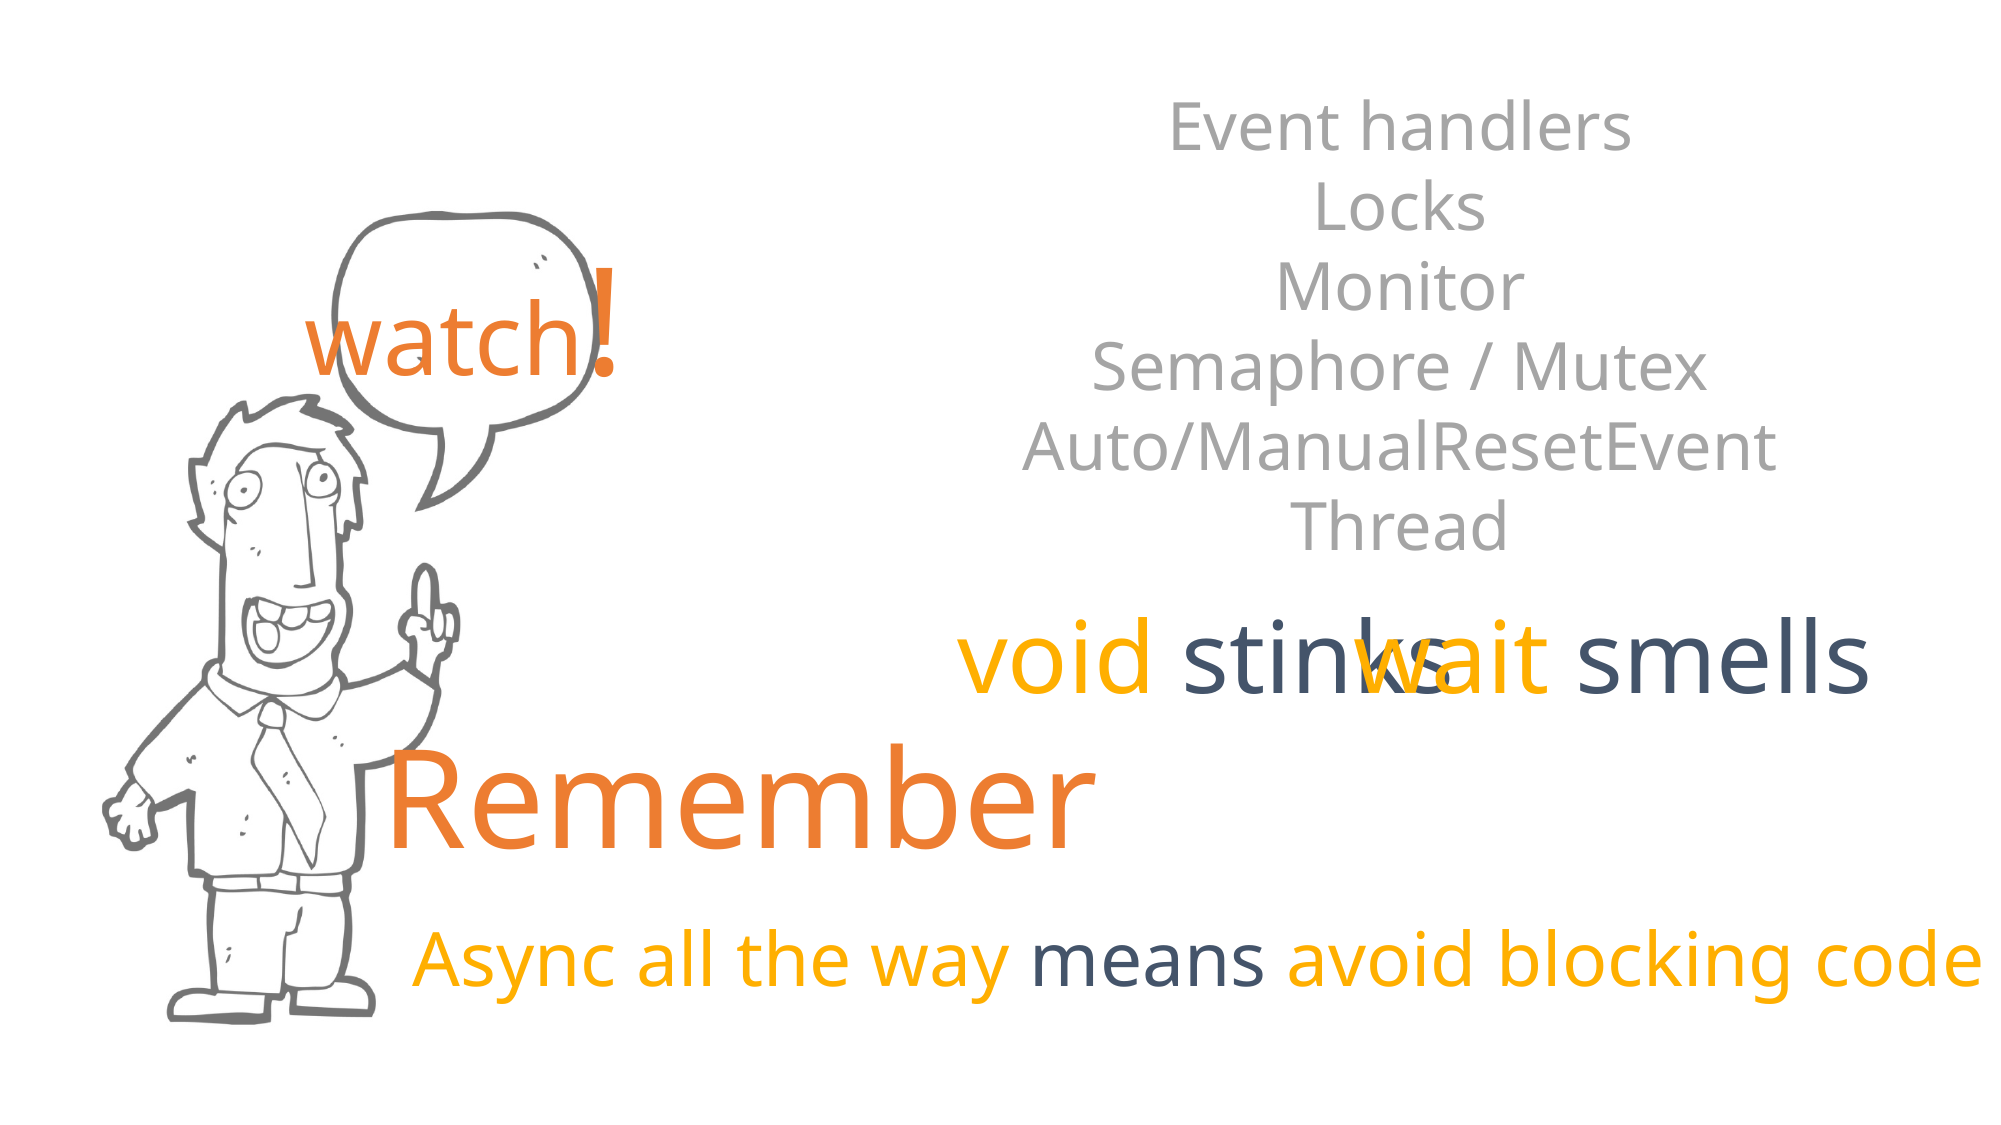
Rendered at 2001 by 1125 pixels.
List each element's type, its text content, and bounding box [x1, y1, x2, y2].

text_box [1022, 586, 1804, 723]
text_box Remember [750, 703, 1113, 883]
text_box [0, 196, 750, 1039]
text_box Event handlers Locks Monitor Semaphore / Mutex Auto/ManualResetEvent Thread [1007, 76, 1793, 572]
text_box Async all the way means avoid blocking code [750, 904, 2000, 1010]
